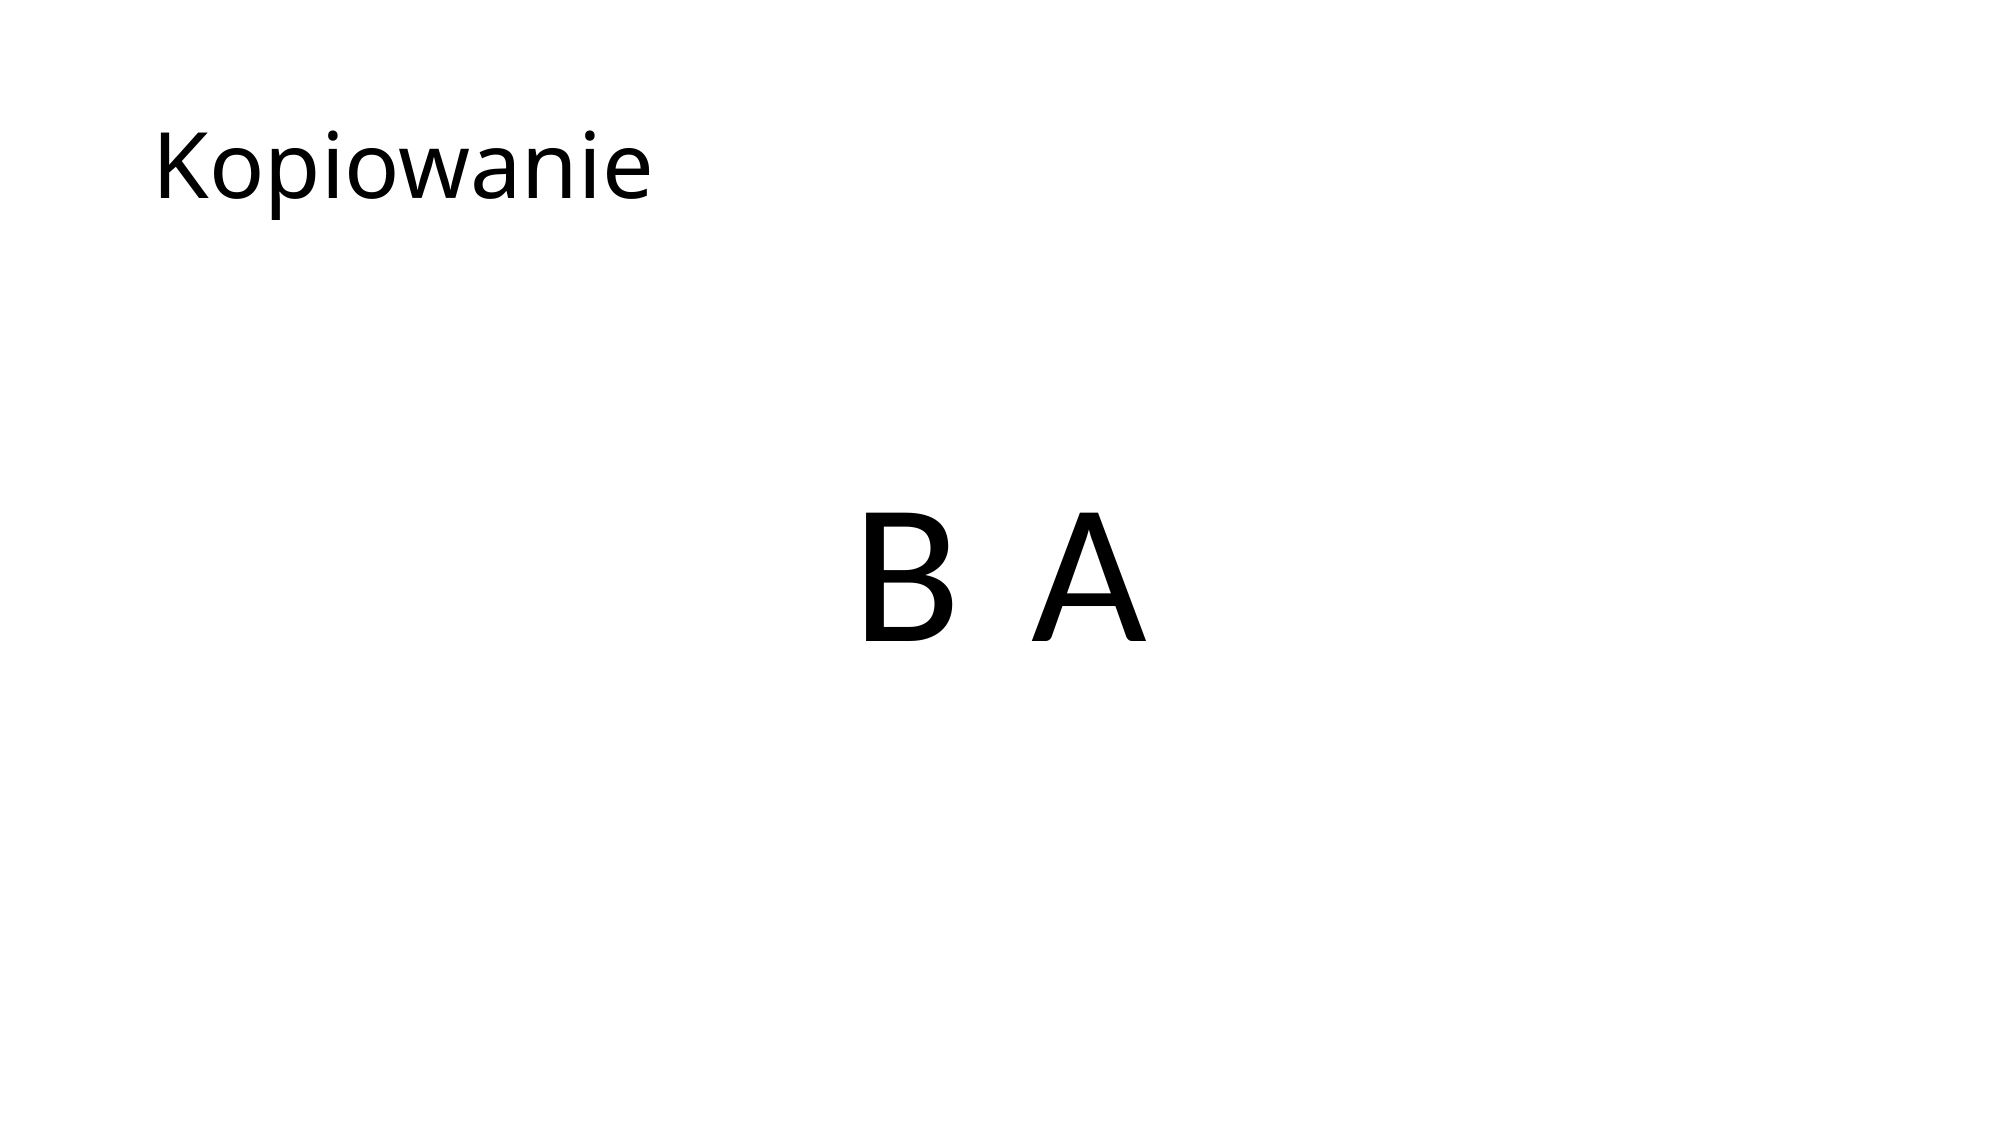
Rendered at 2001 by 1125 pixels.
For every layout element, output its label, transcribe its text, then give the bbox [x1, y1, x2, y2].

title Kopiowanie [137, 59, 1863, 278]
